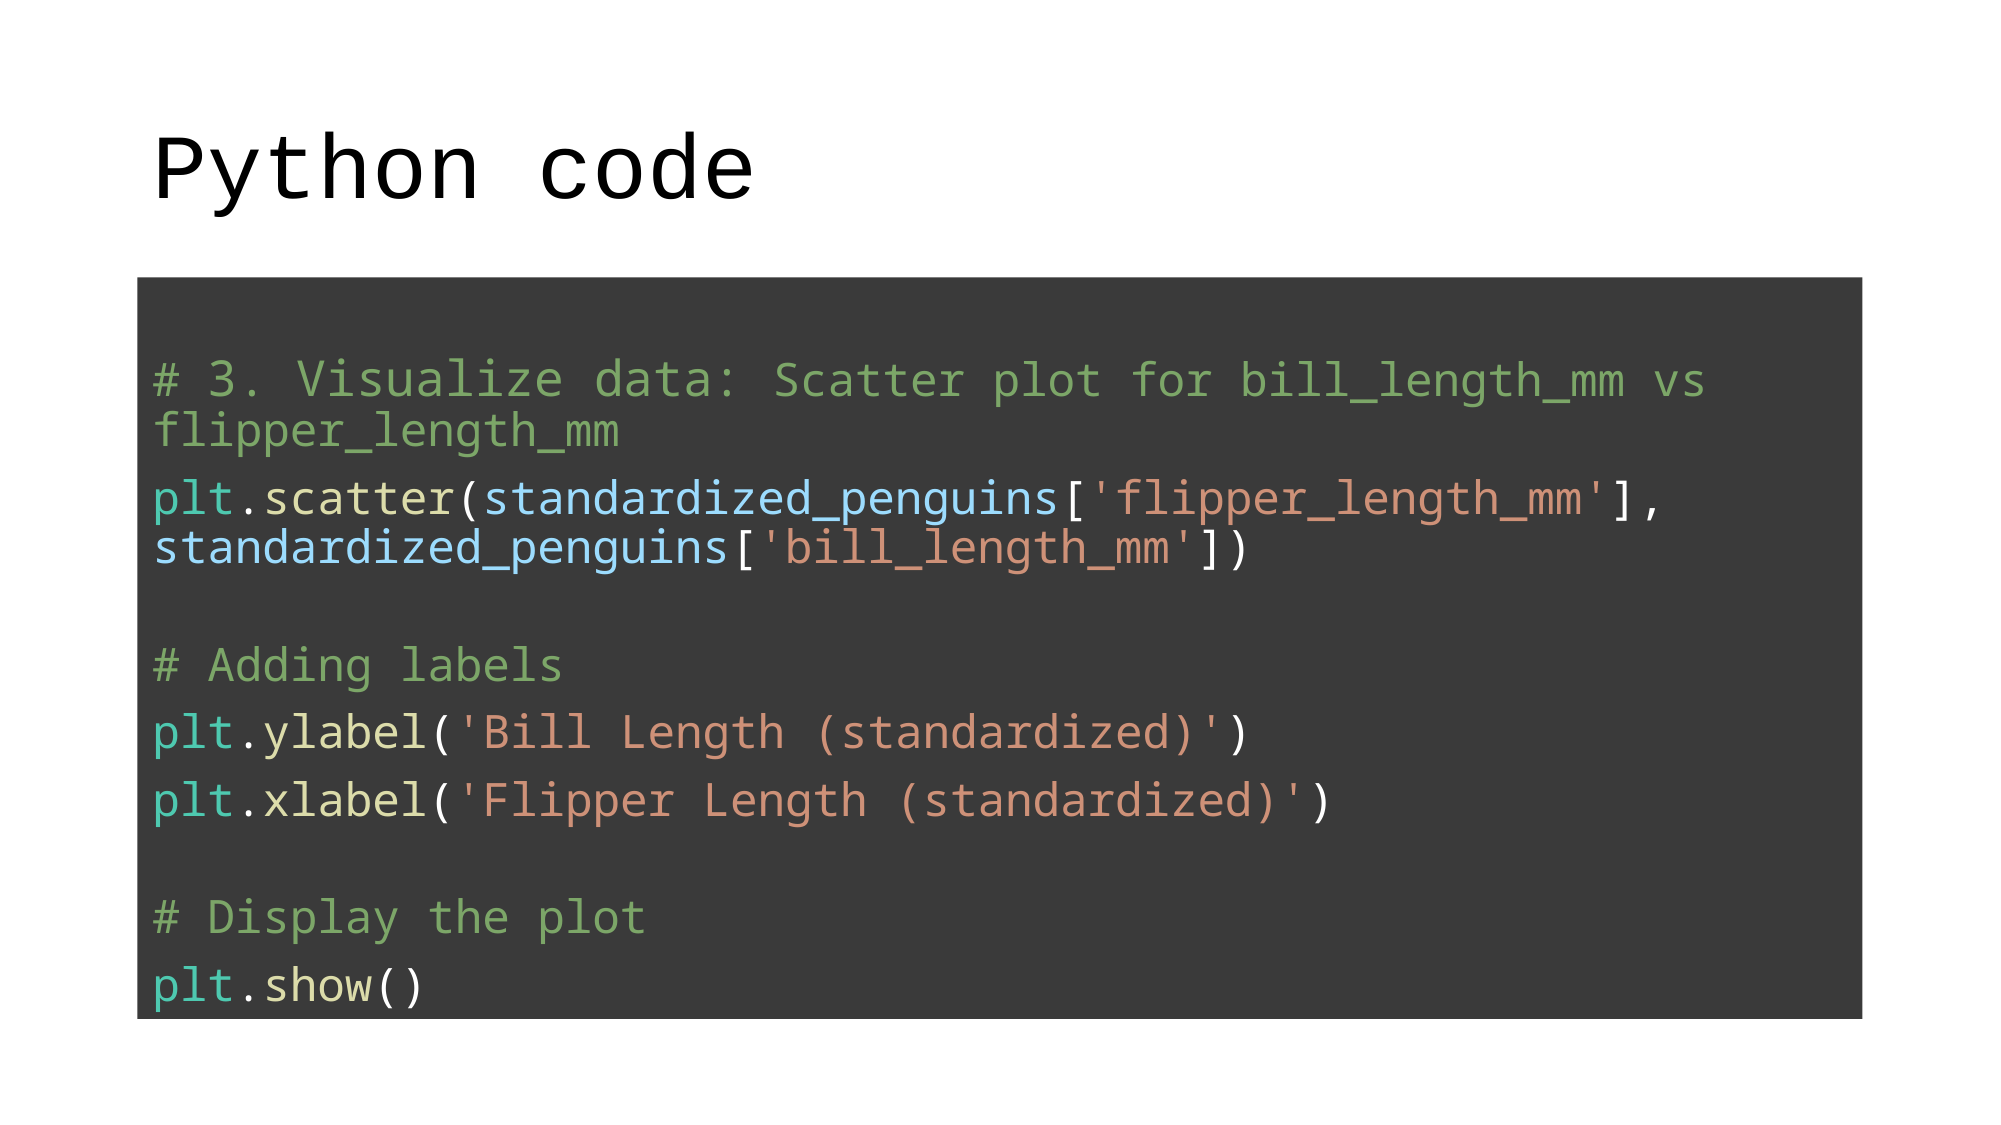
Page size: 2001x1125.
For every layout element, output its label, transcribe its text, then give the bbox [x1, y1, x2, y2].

list # 3. Visualize data: Scatter plot for bill_length_mm vs flipper_length_mm plt.scatter(standardized_penguins['flipper_length_mm'], standardized_penguins['bill_length_mm']) # Adding labels plt.ylabel('Bill Length (standardized)') plt.xlabel('Flipper Length (standardized)') # Display the plot plt.show() [137, 277, 1863, 1019]
title Python code [137, 59, 1863, 277]
